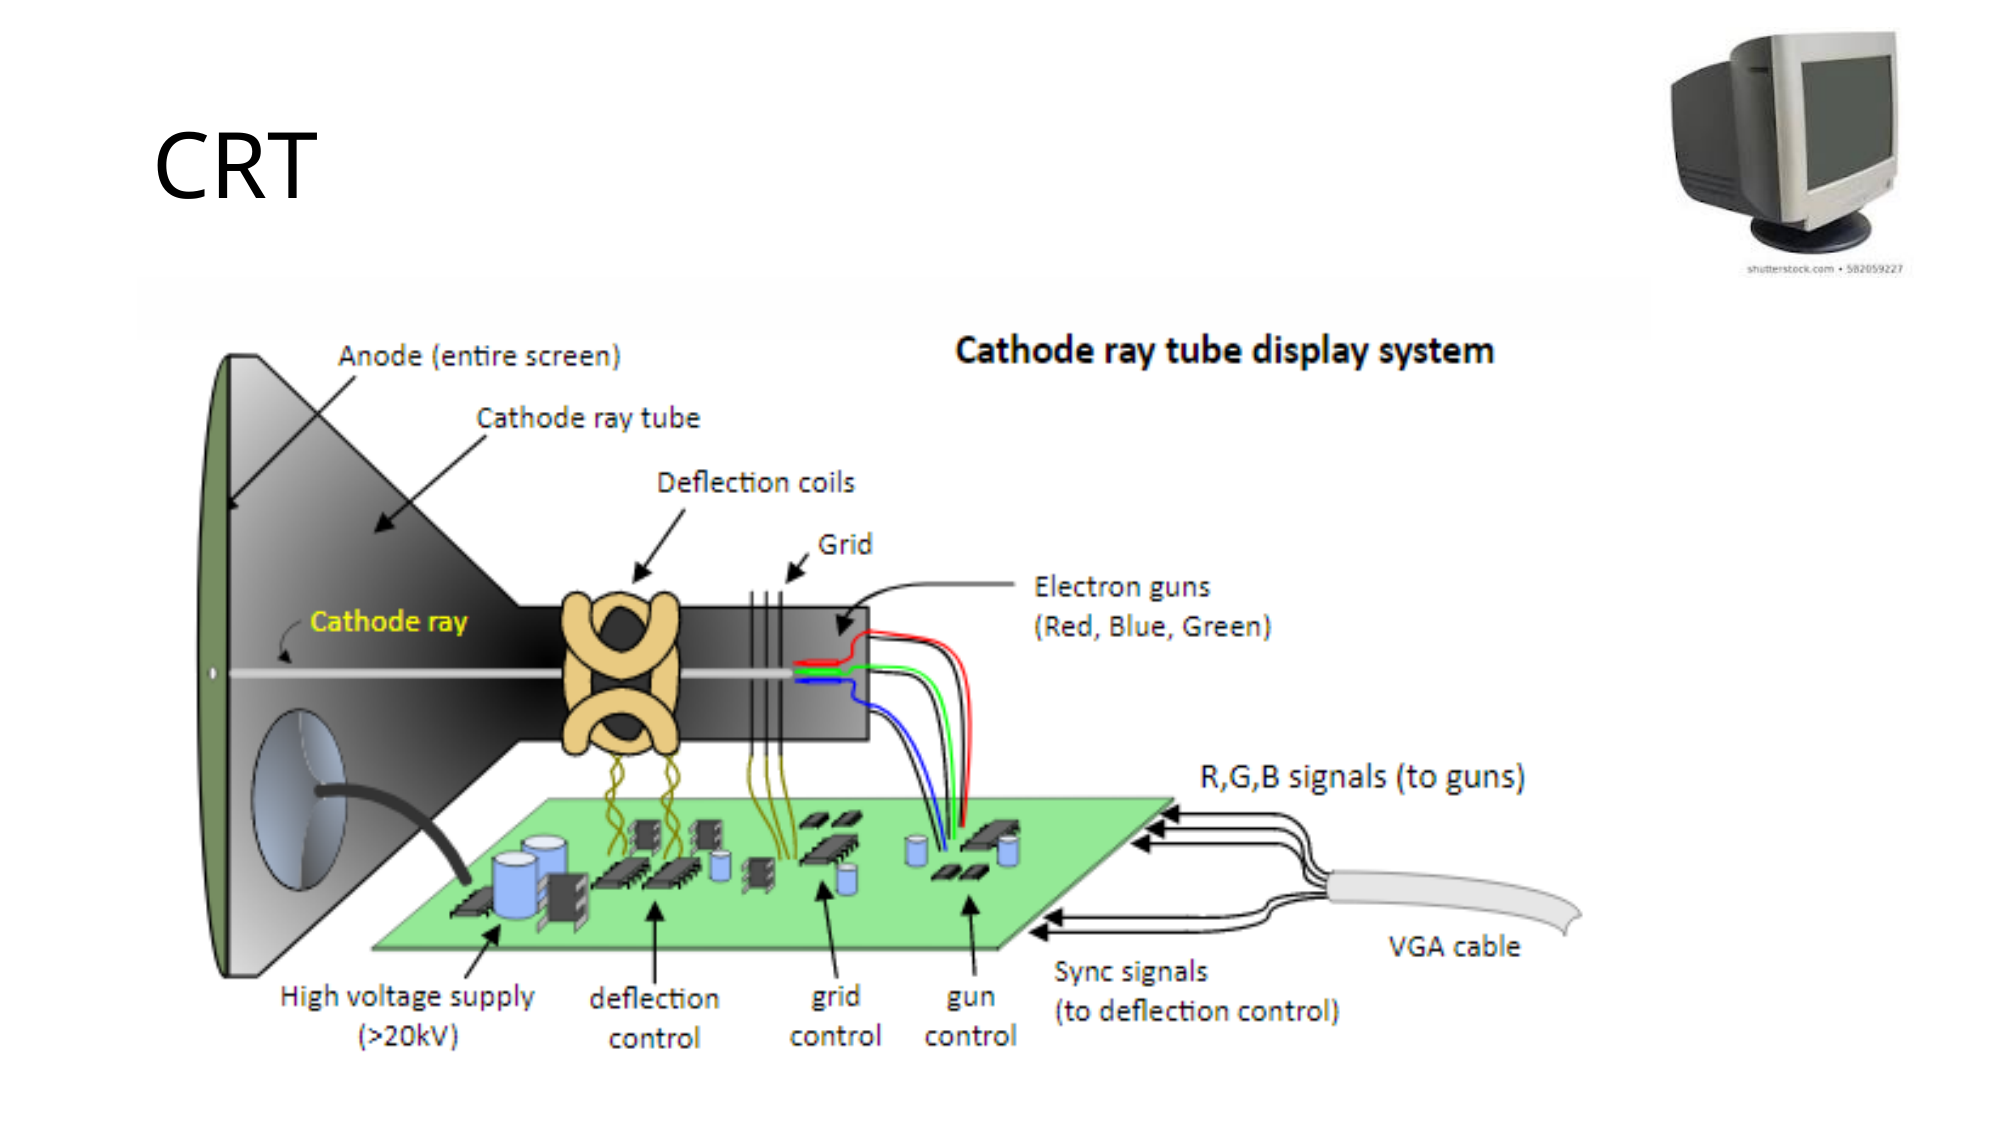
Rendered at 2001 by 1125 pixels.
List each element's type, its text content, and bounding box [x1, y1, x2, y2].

title CRT [137, 59, 1651, 277]
picture [137, 27, 2000, 1101]
